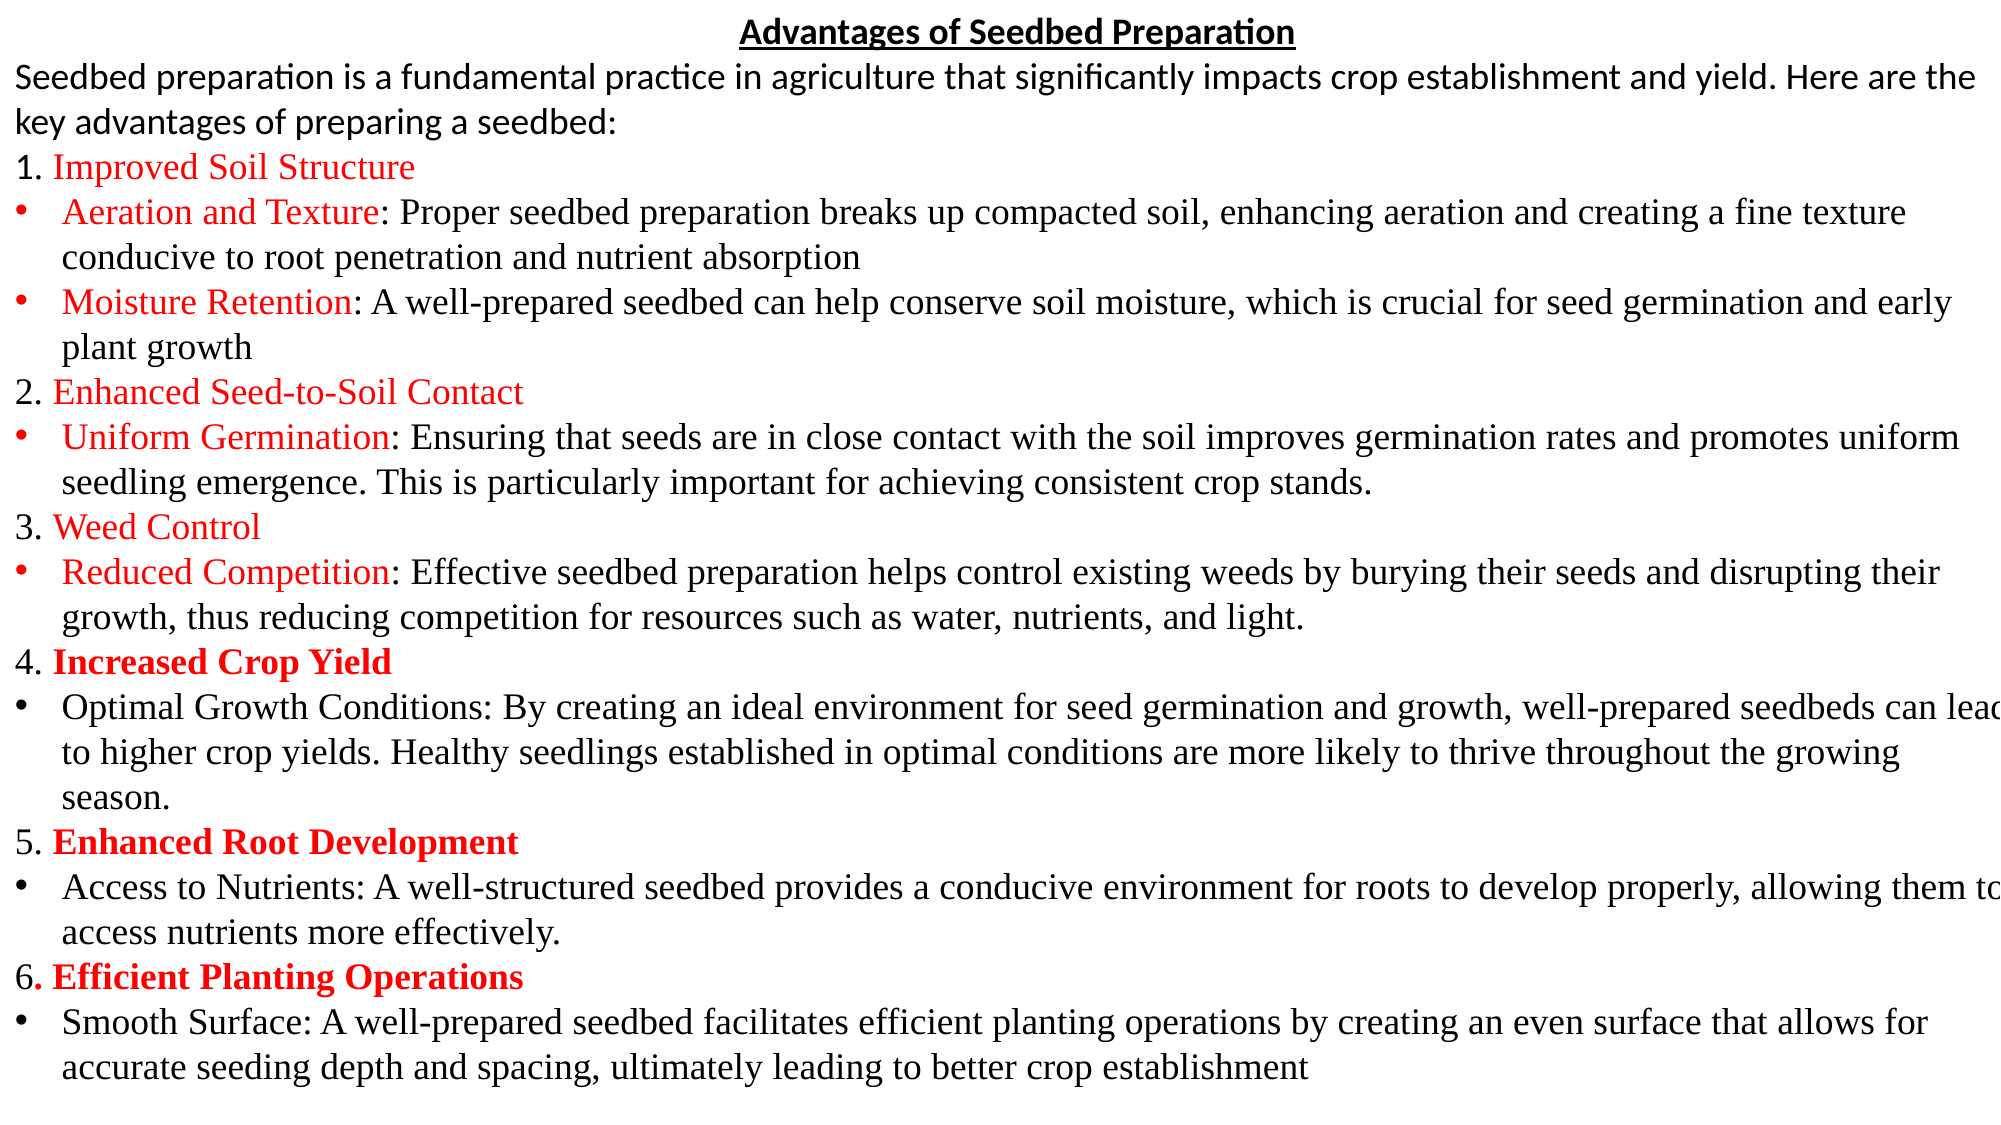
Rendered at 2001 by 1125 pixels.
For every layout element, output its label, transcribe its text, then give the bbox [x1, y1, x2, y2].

text_box Advantages of Seedbed Preparation Seedbed preparation is a fundamental practice in agriculture that significantly impacts crop establishment and yield. Here are the key advantages of preparing a seedbed: 1. Improved Soil Structure Aeration and Texture: Proper seedbed preparation breaks up compacted soil, enhancing aeration and creating a fine texture conducive to root penetration and nutrient absorption Moisture Retention: A well-prepared seedbed can help conserve soil moisture, which is crucial for seed germination and early plant growth 2. Enhanced Seed-to-Soil Contact Uniform Germination: Ensuring that seeds are in close contact with the soil improves germination rates and promotes uniform seedling emergence. This is particularly important for achieving consistent crop stands. 3. Weed Control Reduced Competition: Effective seedbed preparation helps control existing weeds by burying their seeds and disrupting their growth, thus reducing competition for resources such as water, nutrients, and light. 4. Increased Crop Yield Optimal Growth Conditions: By creating an ideal environment for seed germination and growth, well-prepared seedbeds can lead to higher crop yields. Healthy seedlings established in optimal conditions are more likely to thrive throughout the growing season. 5. Enhanced Root Development Access to Nutrients: A well-structured seedbed provides a conducive environment for roots to develop properly, allowing them to access nutrients more effectively. 6. Efficient Planting Operations Smooth Surface: A well-prepared seedbed facilitates efficient planting operations by creating an even surface that allows for accurate seeding depth and spacing, ultimately leading to better crop establishment [0, 0, 2000, 1095]
